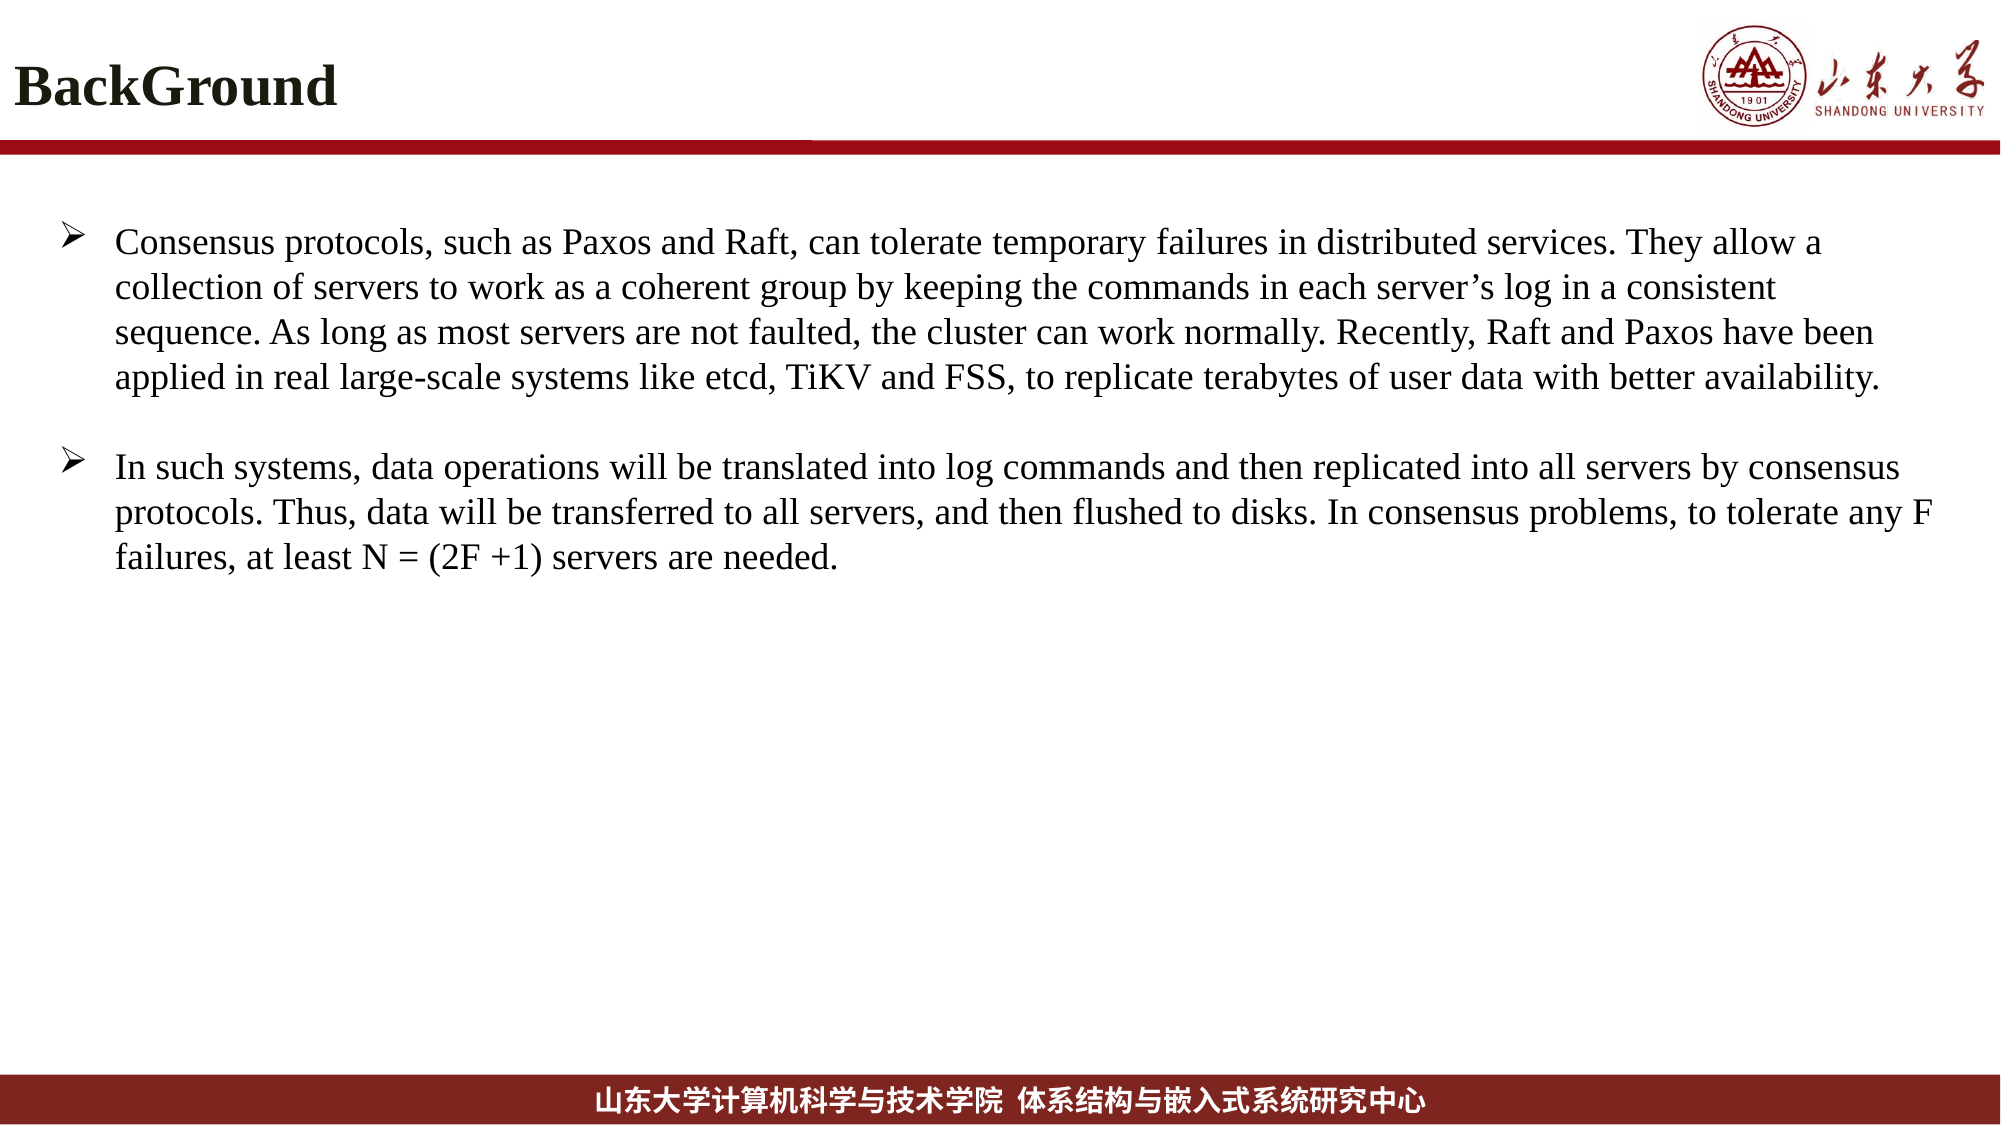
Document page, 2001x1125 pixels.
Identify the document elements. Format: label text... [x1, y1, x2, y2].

title BackGround [0, 48, 1575, 161]
picture [1698, 21, 1985, 130]
text_box Consensus protocols, such as Paxos and Raft, can tolerate temporary failures in distributed services. They allow a collection of servers to work as a coherent group by keeping the commands in each server’s log in a consistent sequence. As long as most servers are not faulted, the cluster can work normally. Recently, Raft and Paxos have been applied in real large-scale systems like etcd, TiKV and FSS, to replicate terabytes of user data with better availability. In such systems, data operations will be translated into log commands and then replicated into all servers by consensus protocols. Thus, data will be transferred to all servers, and then flushed to disks. In consensus problems, to tolerate any F failures, at least N = (2F +1) servers are needed. [43, 209, 1950, 584]
